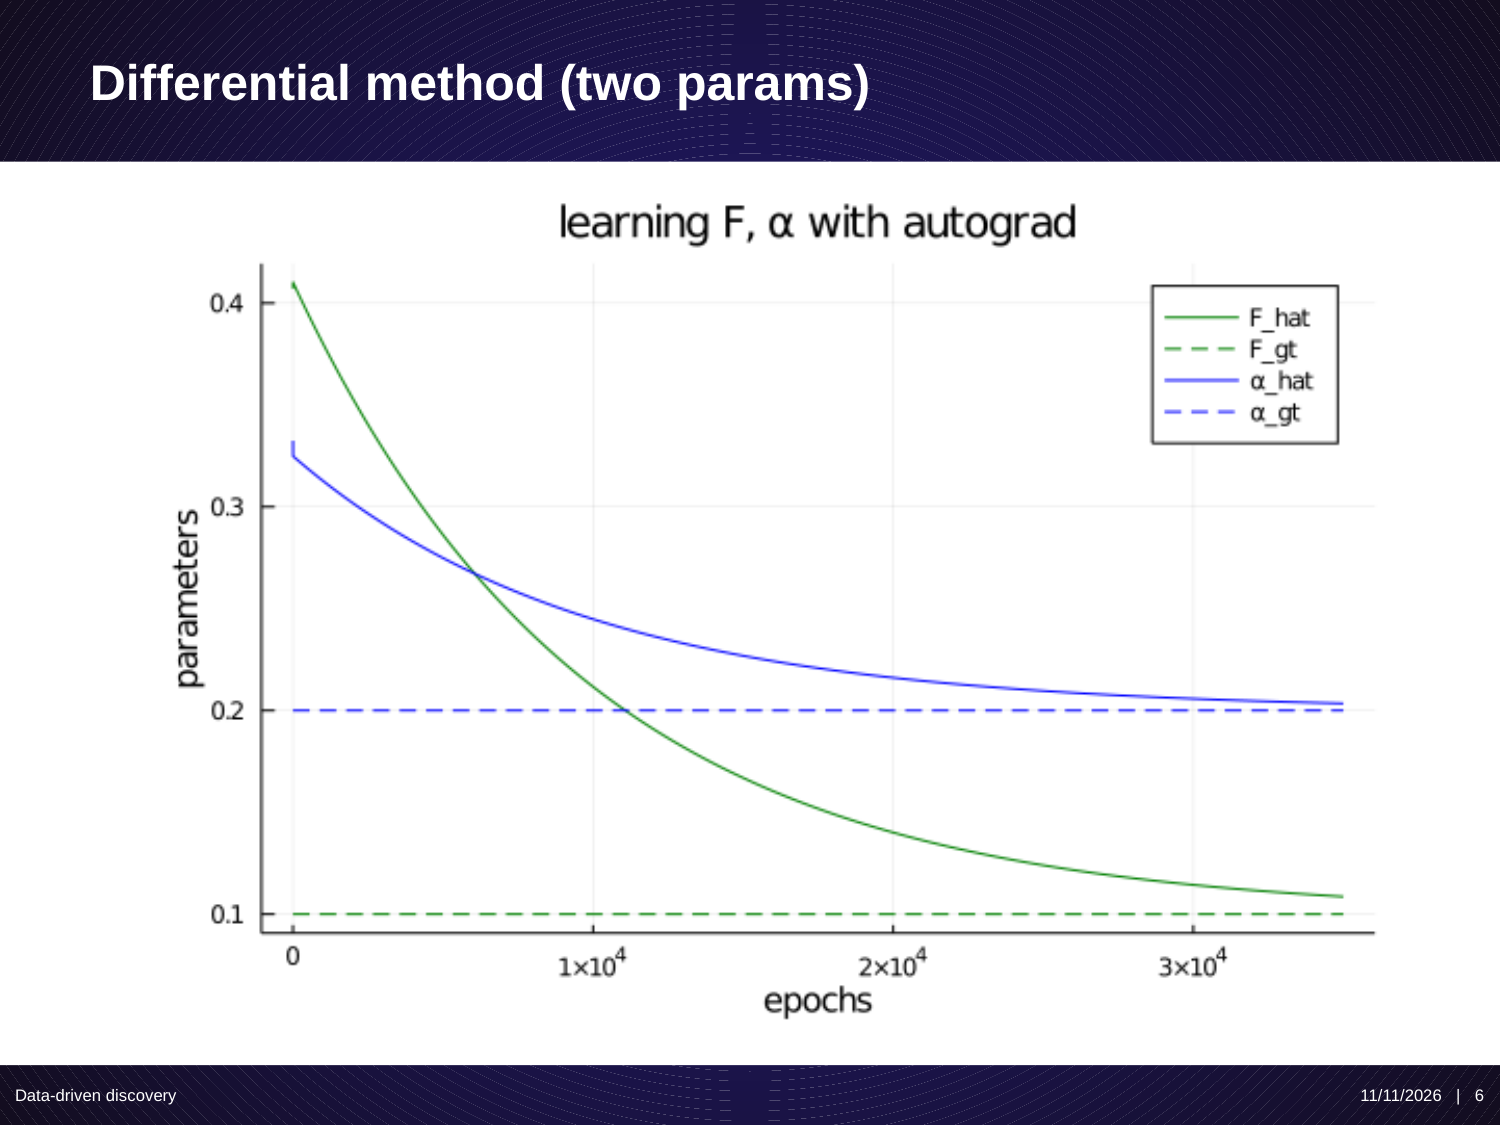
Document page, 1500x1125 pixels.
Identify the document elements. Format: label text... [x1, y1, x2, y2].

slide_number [1148, 1064, 1499, 1125]
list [152, 199, 1400, 1032]
title Differential method (two params) [75, 0, 1425, 162]
footer Data-driven discovery [0, 1064, 544, 1125]
